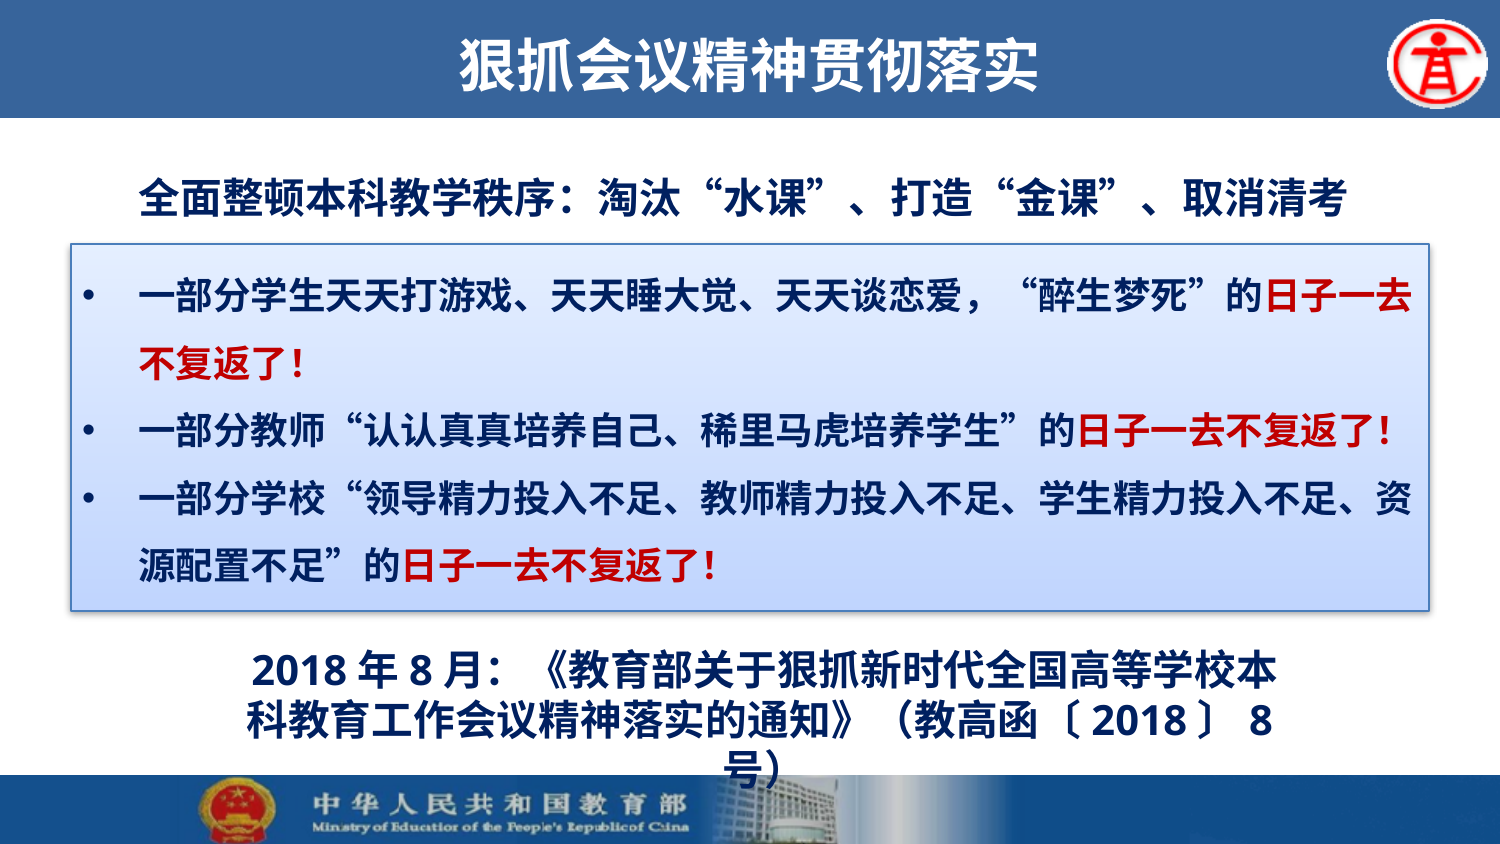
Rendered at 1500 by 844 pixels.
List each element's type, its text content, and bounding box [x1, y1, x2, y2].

title 狠抓会议精神贯彻落实 [0, 0, 1500, 129]
picture [0, 775, 1500, 844]
text_box 全面整顿本科教学秩序：淘汰“水课”、打造“金课”、取消清考 [100, 144, 1388, 230]
text_box 一部分学生天天打游戏、天天睡大觉、天天谈恋爱，“醉生梦死”的日子一去不复返了！ 一部分教师“认认真真培养自己、稀里马虎培养学生”的日子一去不复返了！ 一部分学校“领导精力投入不足、教师精力投入不足、学生精力投入不足、资源配置不足”的日子一去不复返了！ [70, 243, 1430, 612]
text_box 2018年8月：《教育部关于狠抓新时代全国高等学校本科教育工作会议精神落实的通知》（教高函〔2018〕8号） [224, 636, 1306, 802]
